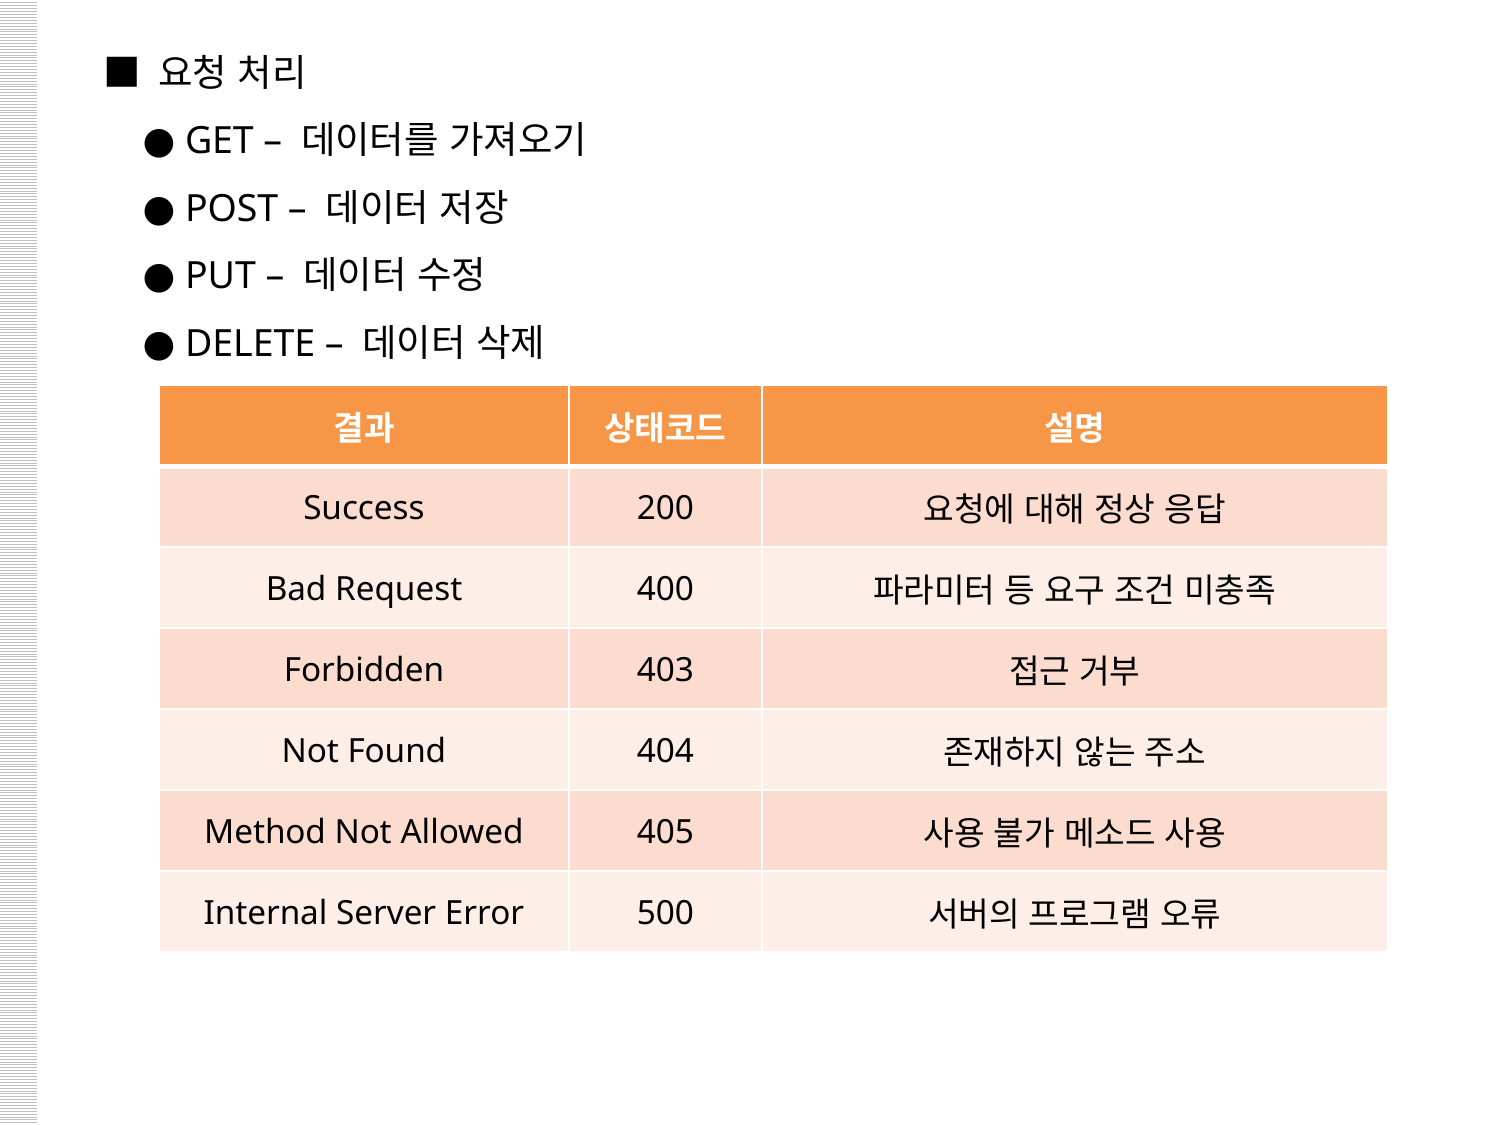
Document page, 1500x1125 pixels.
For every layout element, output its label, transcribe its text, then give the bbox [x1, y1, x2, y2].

table_cell 존재하지 않는 주소 [763, 710, 1387, 789]
table_cell 404 [570, 710, 761, 789]
table_cell 사용 불가 메소드 사용 [763, 791, 1387, 870]
table_cell Internal Server Error [160, 872, 568, 951]
table_cell Success [160, 469, 568, 546]
table_cell Not Found [160, 710, 568, 789]
table_cell 접근 거부 [763, 629, 1387, 708]
table_cell Bad Request [160, 548, 568, 627]
table_cell 200 [570, 469, 761, 546]
table_header 상태코드 [570, 386, 761, 464]
table_header 결과 [160, 386, 568, 464]
table_cell 405 [570, 791, 761, 870]
table_cell 서버의 프로그램 오류 [763, 872, 1387, 951]
table_cell 400 [570, 548, 761, 627]
table_header 설명 [763, 386, 1387, 464]
table_cell 파라미터 등 요구 조건 미충족 [763, 548, 1387, 627]
table_cell 403 [570, 629, 761, 708]
table_cell Method Not Allowed [160, 791, 568, 870]
text_box ■ 요청 처리 ● GET – 데이터를 가져오기 ● POST – 데이터 저장 ● PUT – 데이터 수정 ● DELETE – 데이터 삭제 [88, 19, 603, 372]
table_cell Forbidden [160, 629, 568, 708]
table_cell 500 [570, 872, 761, 951]
table_cell 요청에 대해 정상 응답 [763, 469, 1387, 546]
